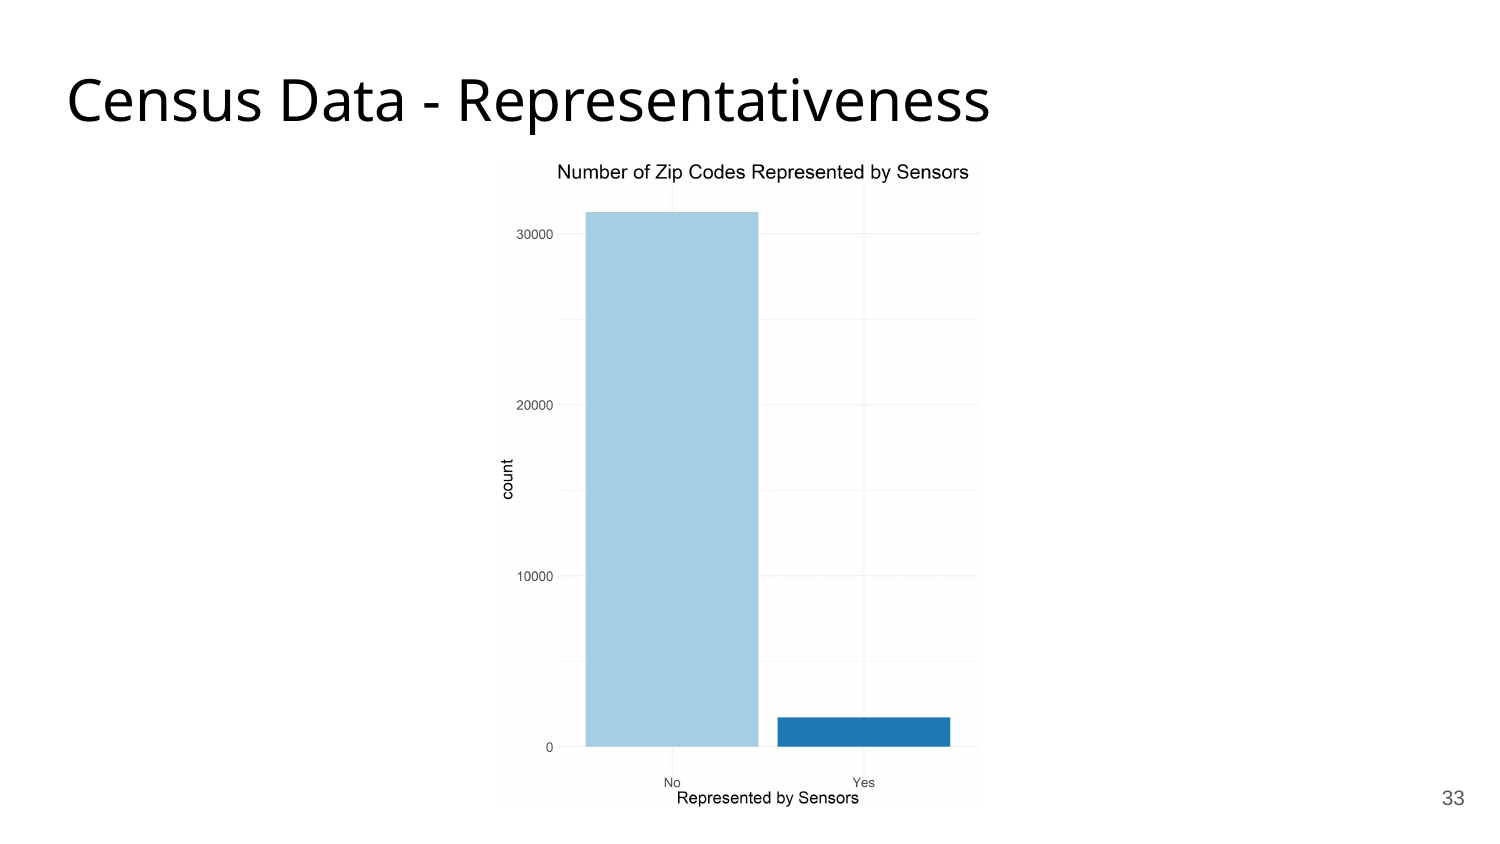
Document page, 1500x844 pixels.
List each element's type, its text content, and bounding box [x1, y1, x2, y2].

slide_number ‹#› [1389, 764, 1480, 830]
title Census Data - Representativeness [51, 48, 1449, 143]
picture [496, 160, 983, 809]
